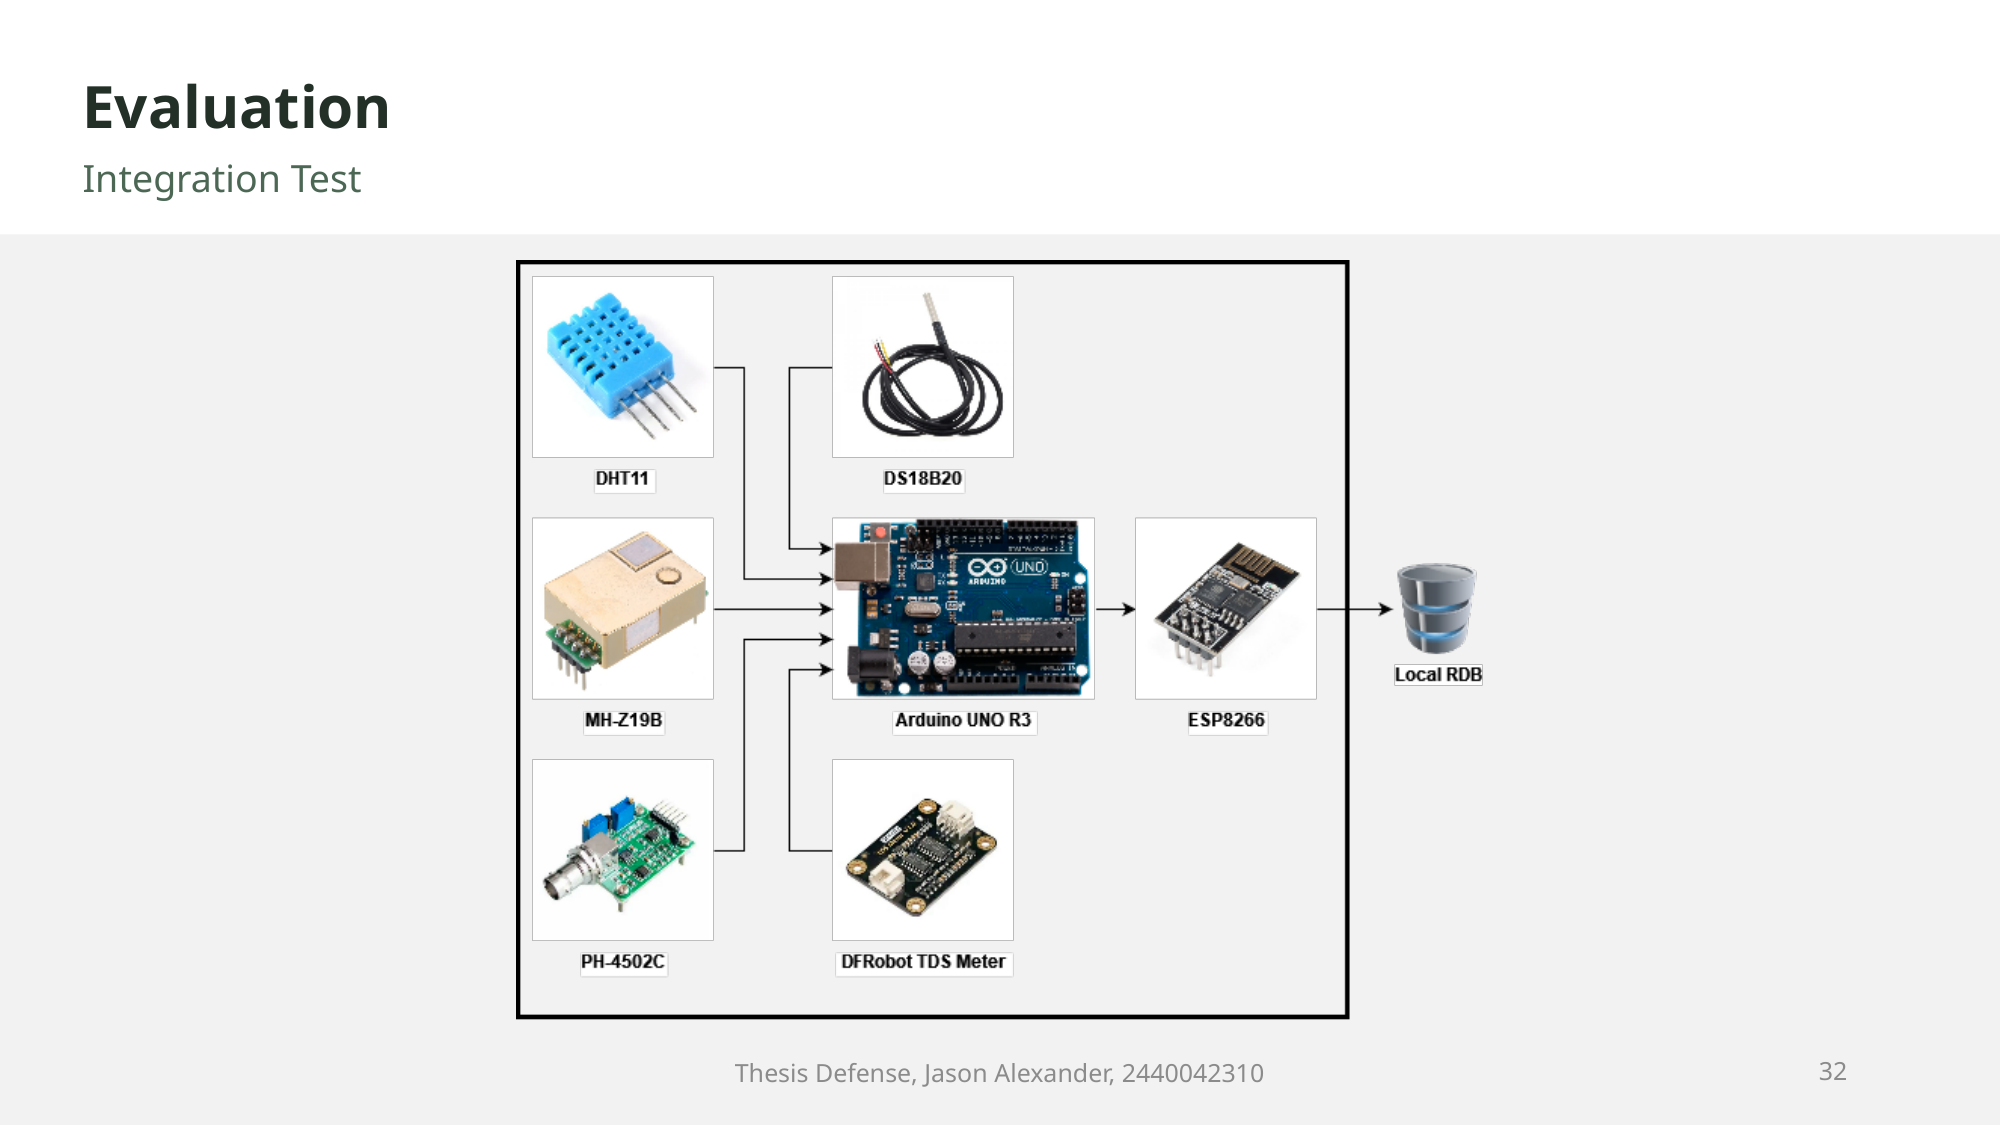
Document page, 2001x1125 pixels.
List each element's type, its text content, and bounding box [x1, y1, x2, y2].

slide_number 32 [1412, 1042, 1863, 1103]
picture [516, 260, 1484, 1021]
text_box Evaluation [67, 70, 1695, 152]
text_box Integration Test [67, 152, 1695, 235]
footer Thesis Defense, Jason Alexander, 2440042310 [662, 1042, 1338, 1103]
text_box [0, 233, 2000, 1125]
